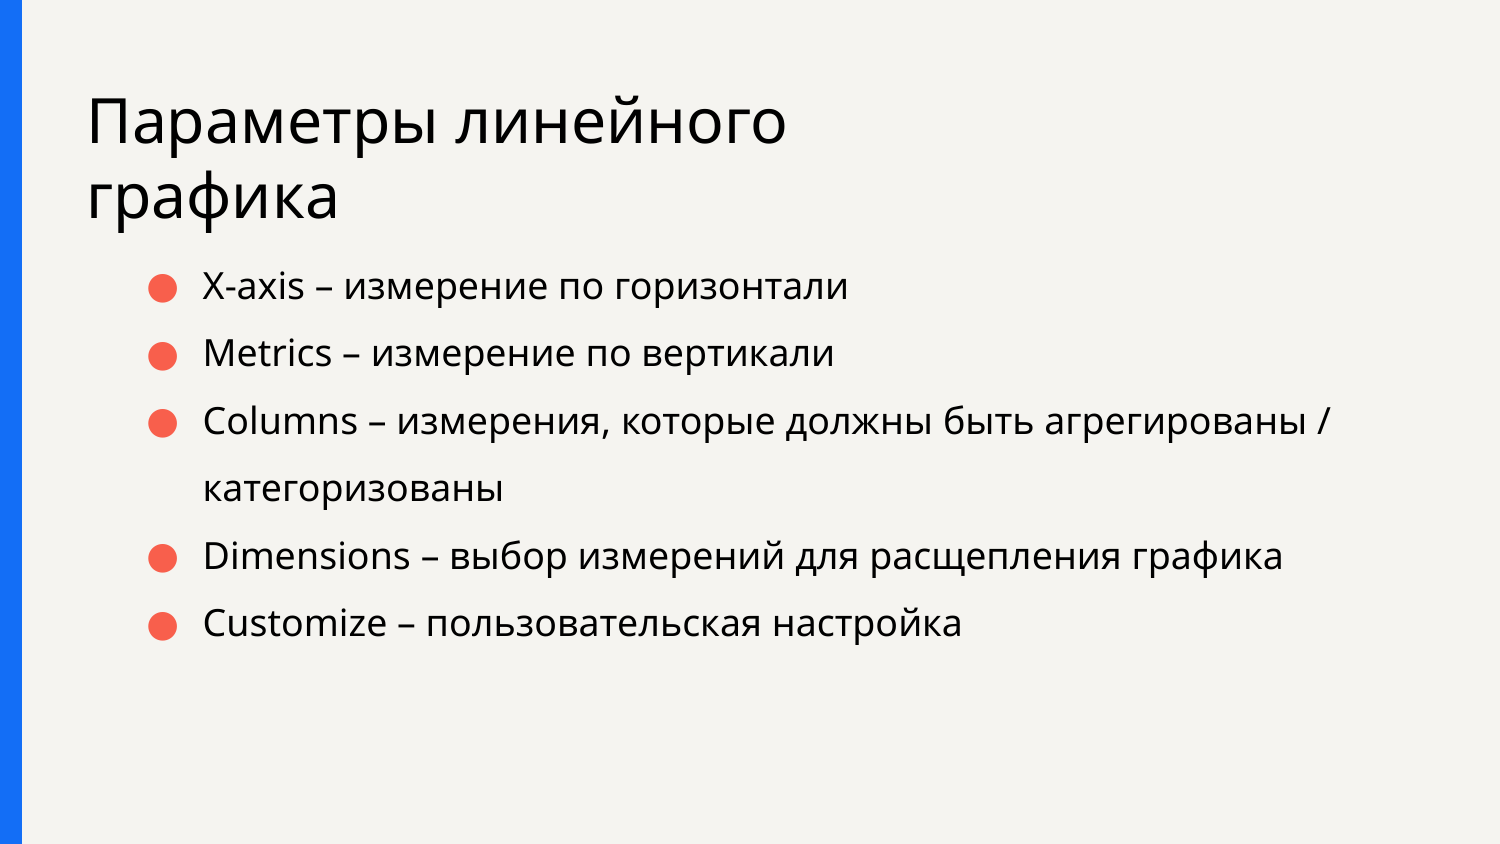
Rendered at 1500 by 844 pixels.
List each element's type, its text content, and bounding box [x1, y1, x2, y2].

title Параметры линейного графика [71, 66, 1065, 220]
text_box [0, 0, 22, 844]
subtitle X-axis – измерение по горизонтали Metrics – измерение по вертикали Columns – измерения, которые должны быть агрегированы / категоризованы Dimensions – выбор измерений для расщепления графика Customize – пользовательская настройка [112, 224, 1354, 778]
